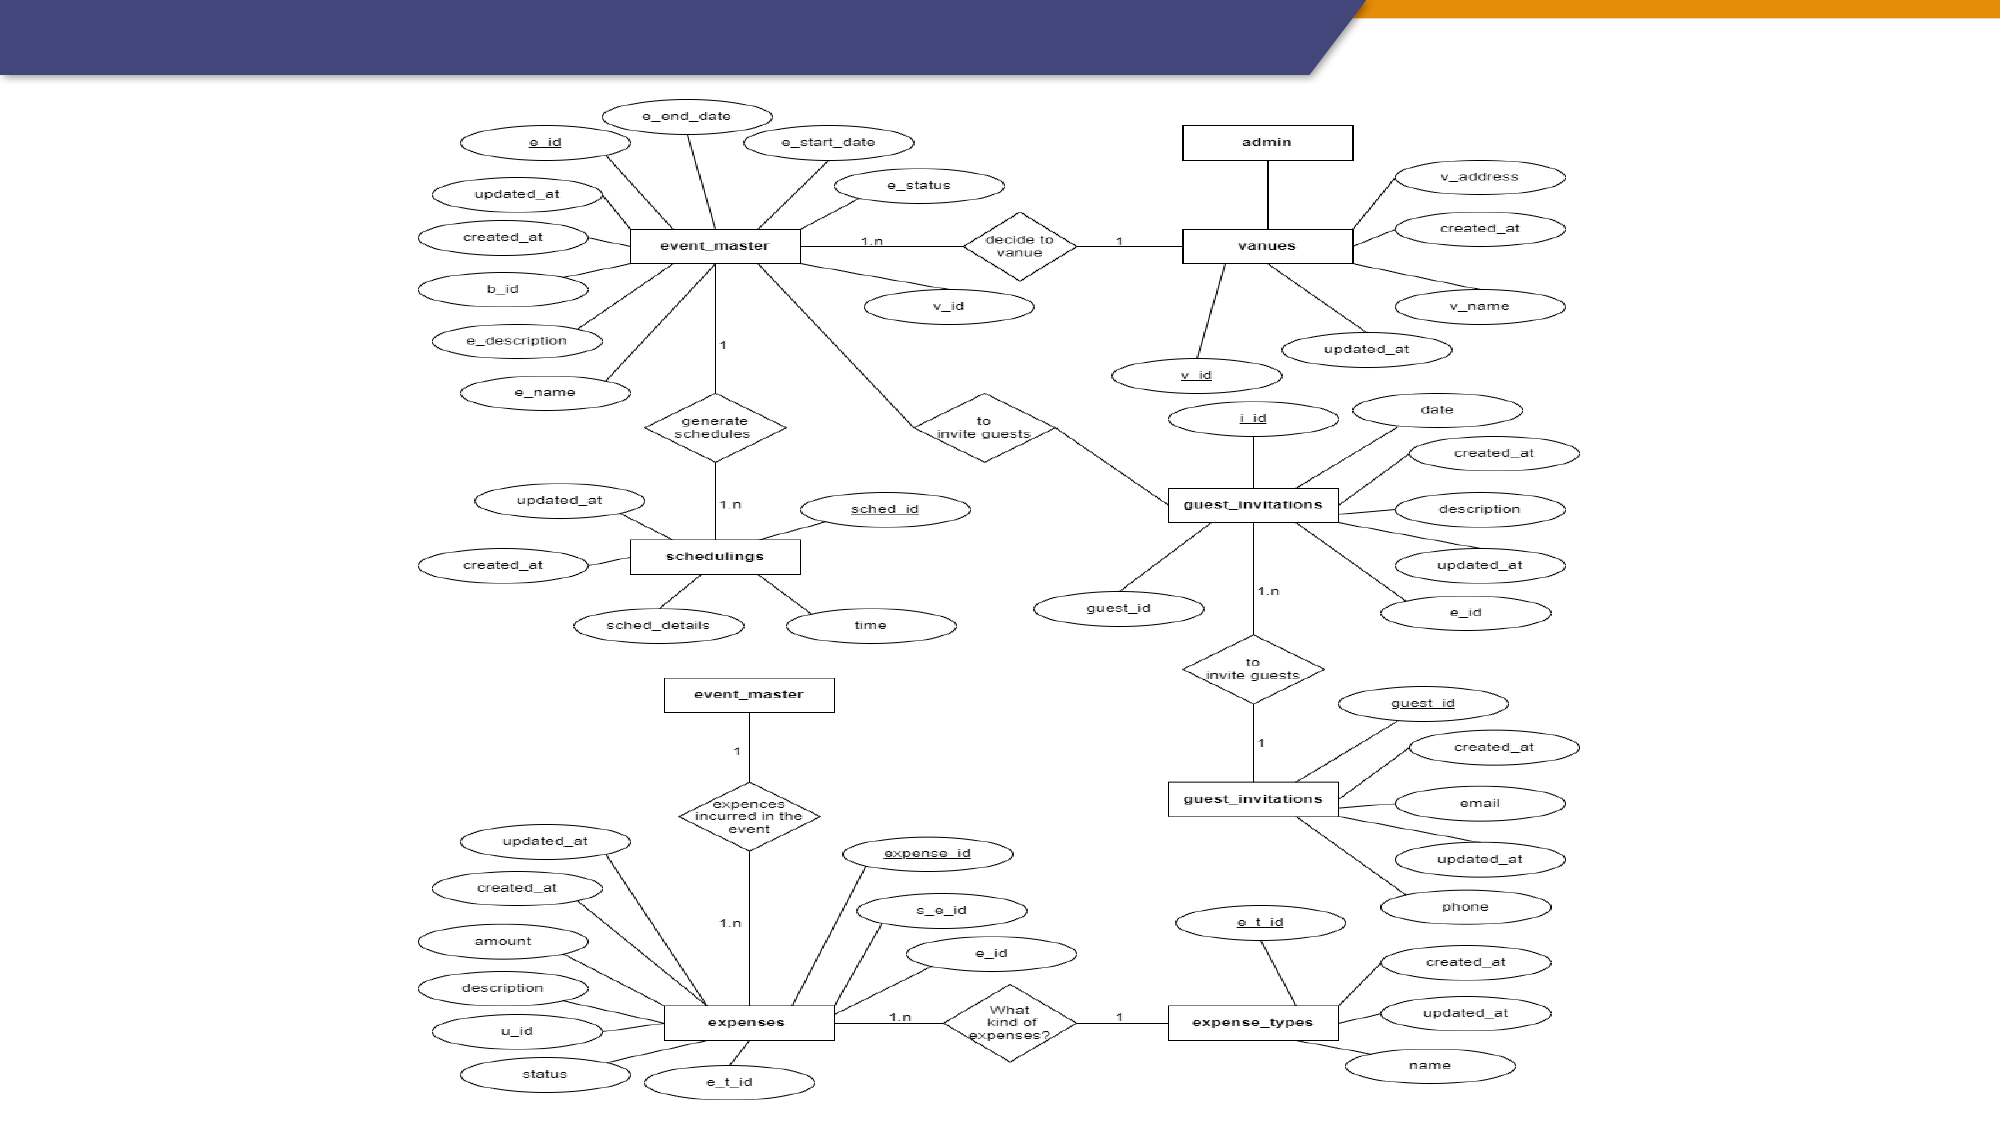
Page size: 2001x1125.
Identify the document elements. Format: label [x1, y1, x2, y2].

picture [418, 99, 1582, 1101]
